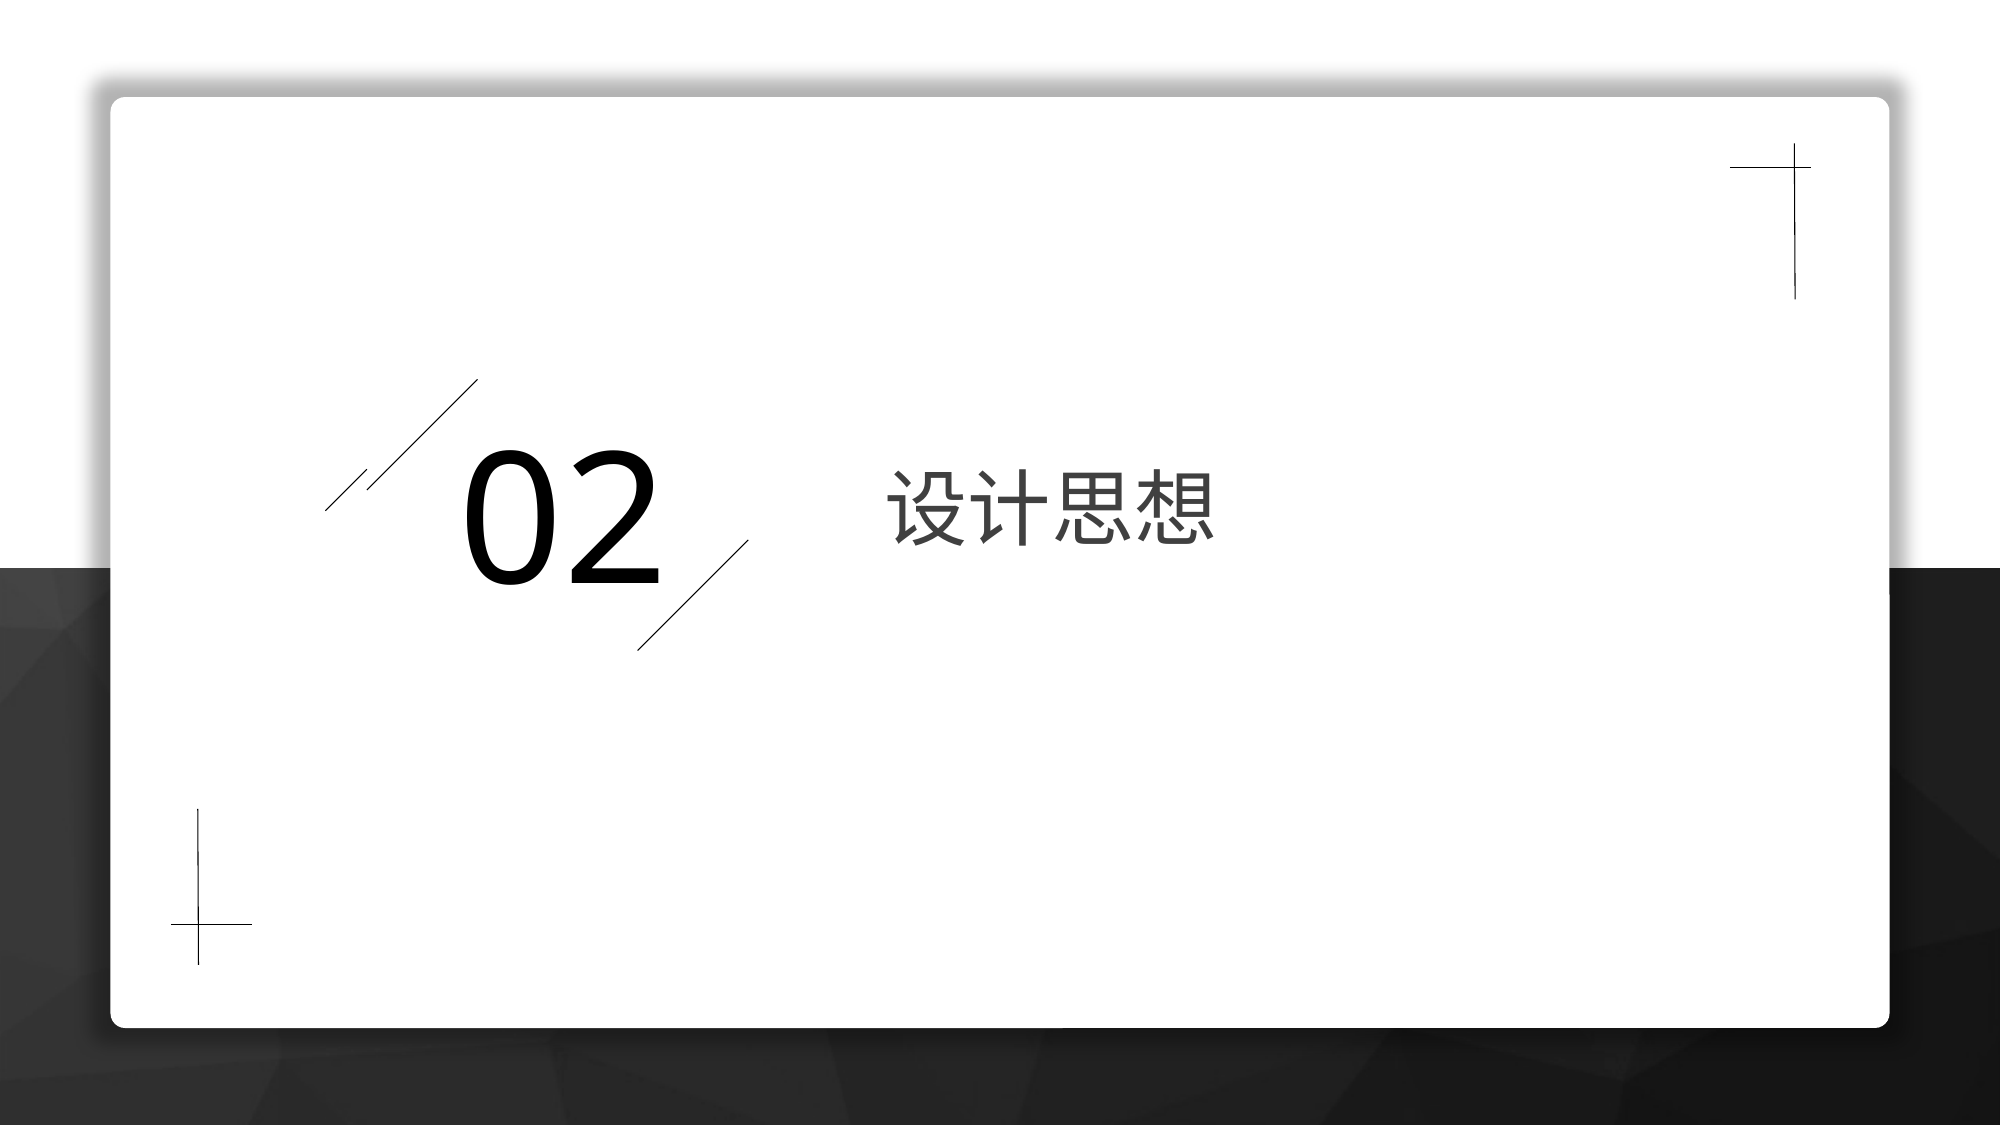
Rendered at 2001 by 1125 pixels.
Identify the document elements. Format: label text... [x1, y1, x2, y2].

text_box 设计思想 [870, 449, 1596, 568]
text_box [109, 95, 1891, 568]
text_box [637, 539, 749, 651]
picture [0, 568, 2000, 1125]
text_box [366, 379, 478, 490]
text_box 02 [422, 393, 704, 568]
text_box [325, 469, 367, 511]
